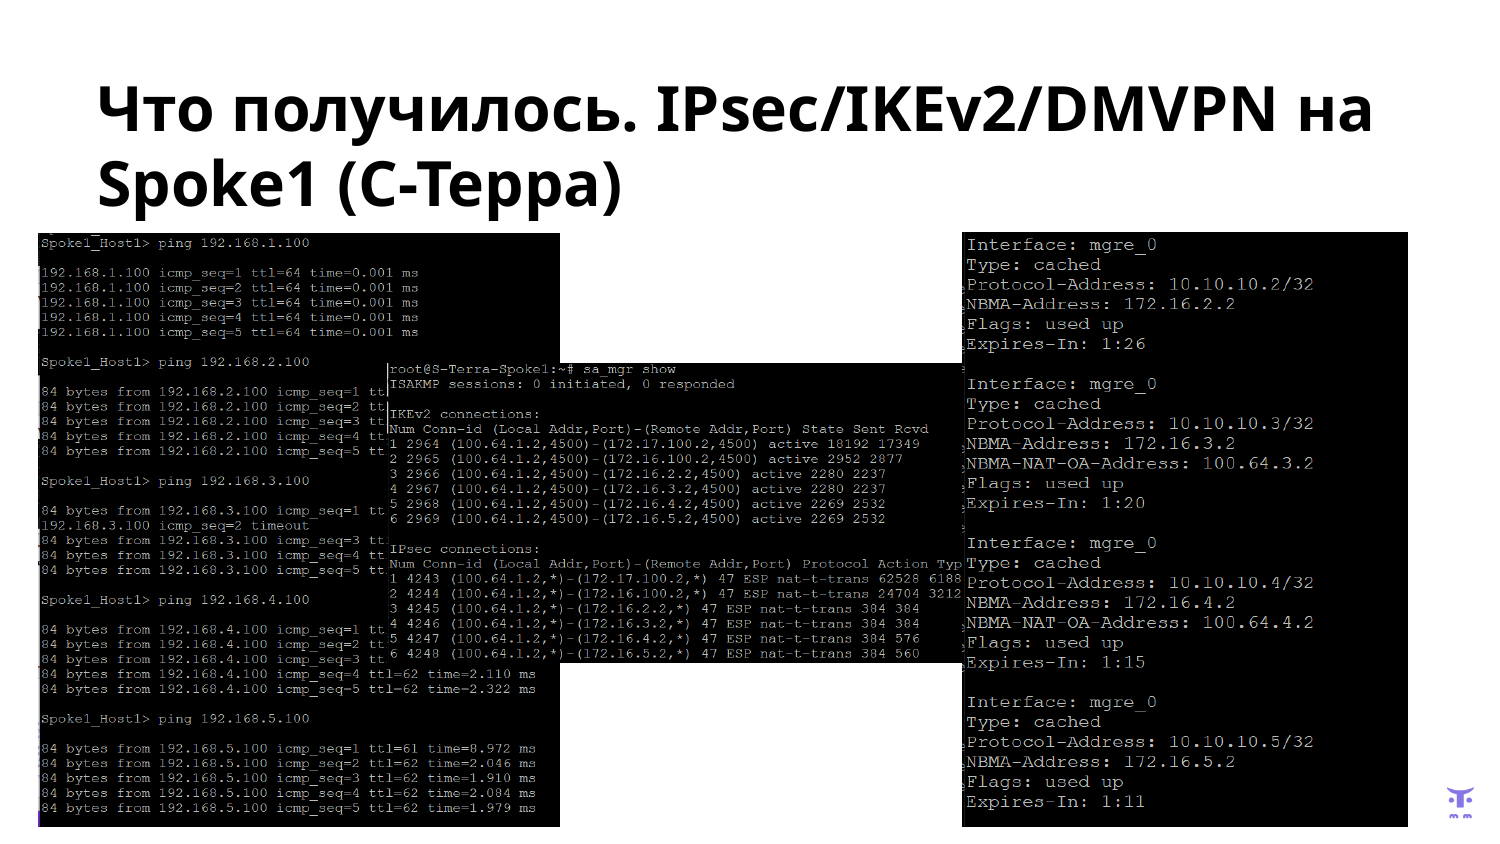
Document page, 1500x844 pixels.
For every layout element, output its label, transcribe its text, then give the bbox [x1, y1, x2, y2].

title Что получилось. IPsec/IKEv2/DMVPN на Spoke1 (С-Терра) [82, 54, 1480, 234]
picture [0, 0, 1500, 844]
